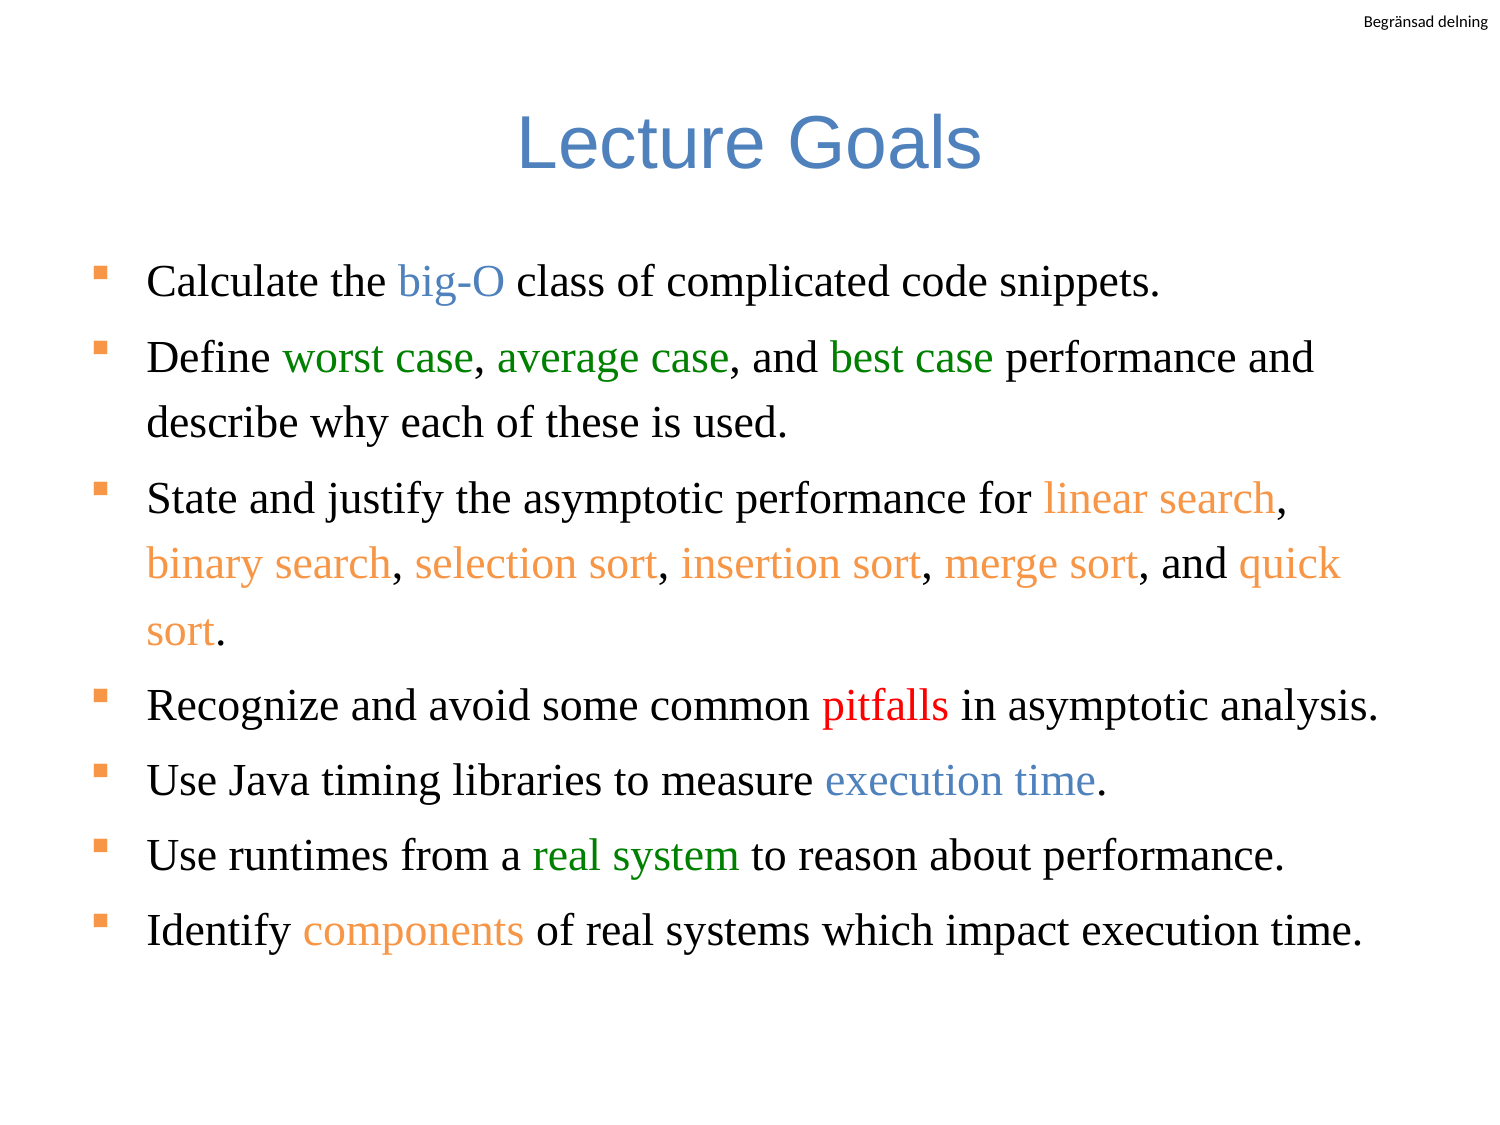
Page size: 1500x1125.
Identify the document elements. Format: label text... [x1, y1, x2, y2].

list Calculate the big-O class of complicated code snippets. Define worst case, average case, and best case performance and describe why each of these is used. State and justify the asymptotic performance for linear search, binary search, selection sort, insertion sort, merge sort, and quick sort. Recognize and avoid some common pitfalls in asymptotic analysis. Use Java timing libraries to measure execution time. Use runtimes from a real system to reason about performance. Identify components of real systems which impact execution time. [75, 232, 1425, 1039]
title Lecture Goals [75, 45, 1425, 232]
